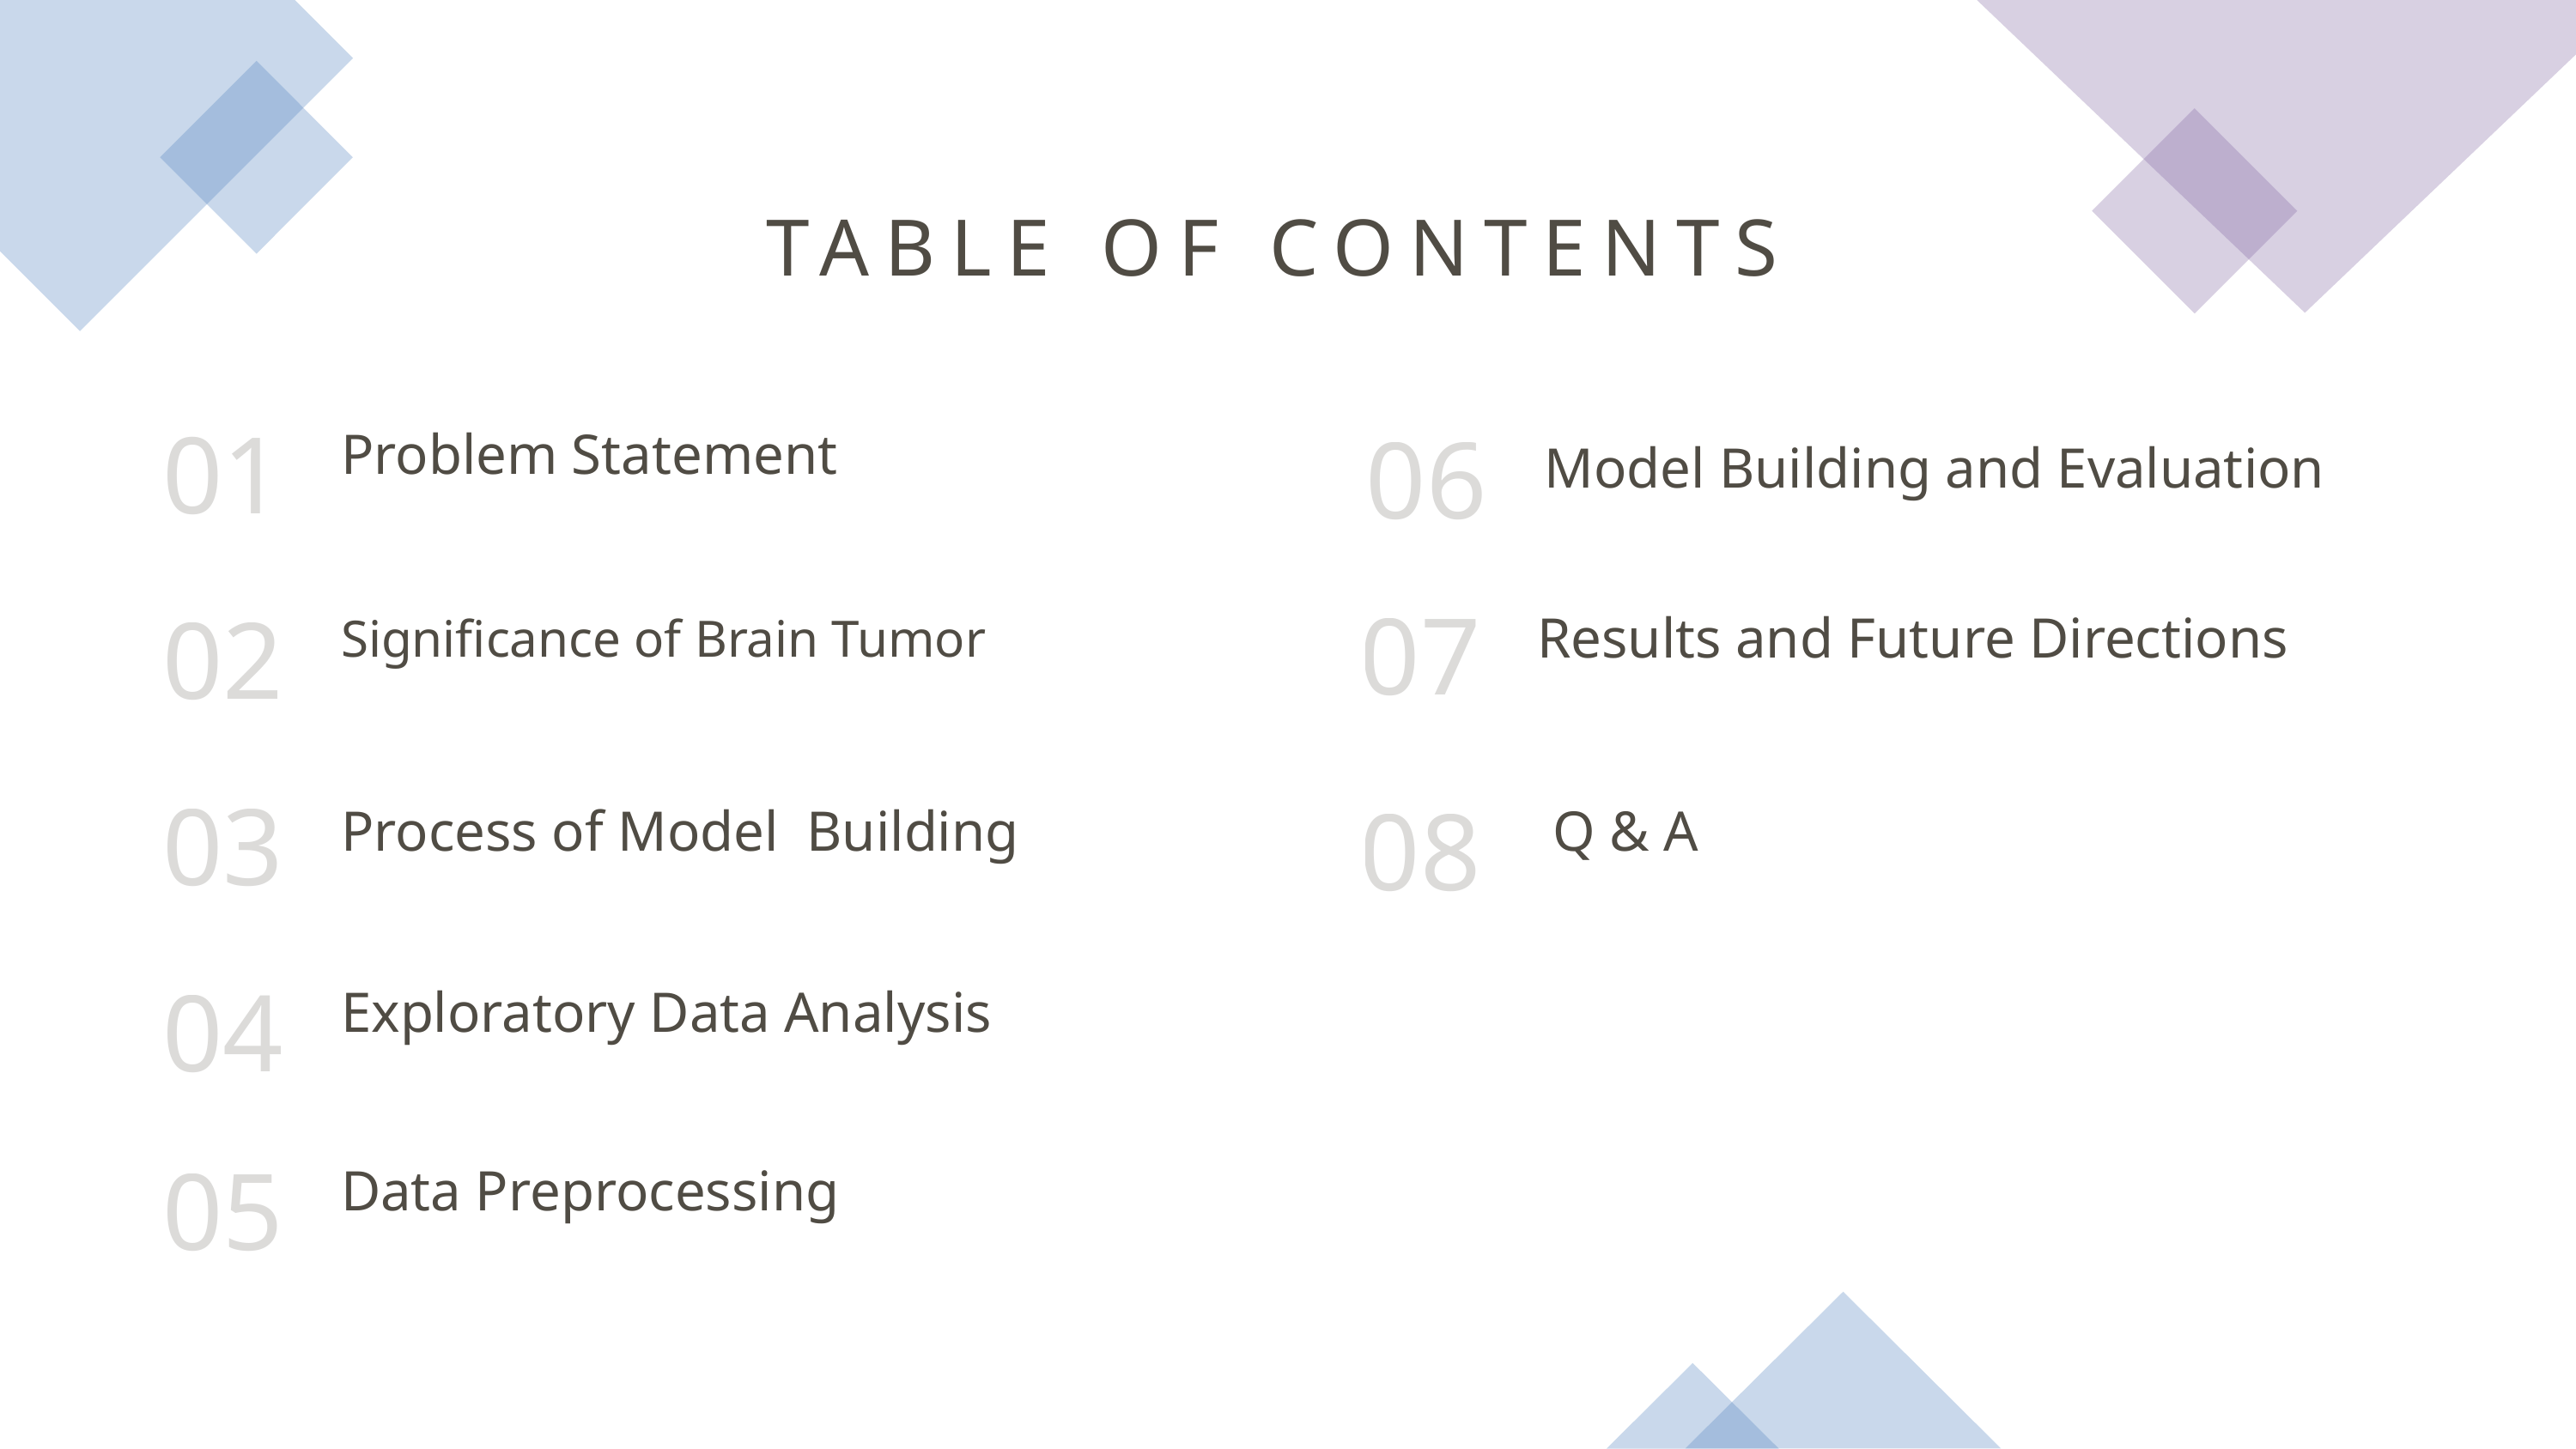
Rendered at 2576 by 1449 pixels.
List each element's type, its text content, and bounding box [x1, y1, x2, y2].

text_box [2090, 160, 2249, 316]
text_box 08 [1333, 763, 1509, 912]
text_box [1605, 1361, 1781, 1449]
text_box Q & A [1553, 807, 2449, 863]
text_box Significance of Brain Tumor [341, 612, 1237, 668]
text_box TABLE OF CONTENTS [562, 182, 1984, 292]
text_box Model Building and Evaluation [1544, 444, 2440, 500]
text_box 07 [1333, 567, 1509, 717]
text_box Problem Statement [341, 430, 1237, 486]
text_box 01 [136, 386, 311, 535]
text_box Data Preprocessing [341, 1167, 1237, 1222]
text_box Exploratory Data Analysis [341, 988, 1237, 1044]
text_box 06 [1339, 391, 1514, 541]
text_box [158, 58, 355, 256]
text_box 03 [136, 758, 311, 907]
text_box Process of Model Building [341, 807, 1237, 863]
text_box 04 [136, 944, 311, 1094]
text_box [1732, 1289, 2003, 1449]
text_box 02 [136, 572, 311, 721]
text_box 05 [136, 1123, 311, 1272]
text_box [0, 0, 2576, 1449]
text_box [1975, 0, 2576, 315]
text_box [0, 0, 355, 333]
text_box Results and Future Directions [1537, 614, 2433, 670]
